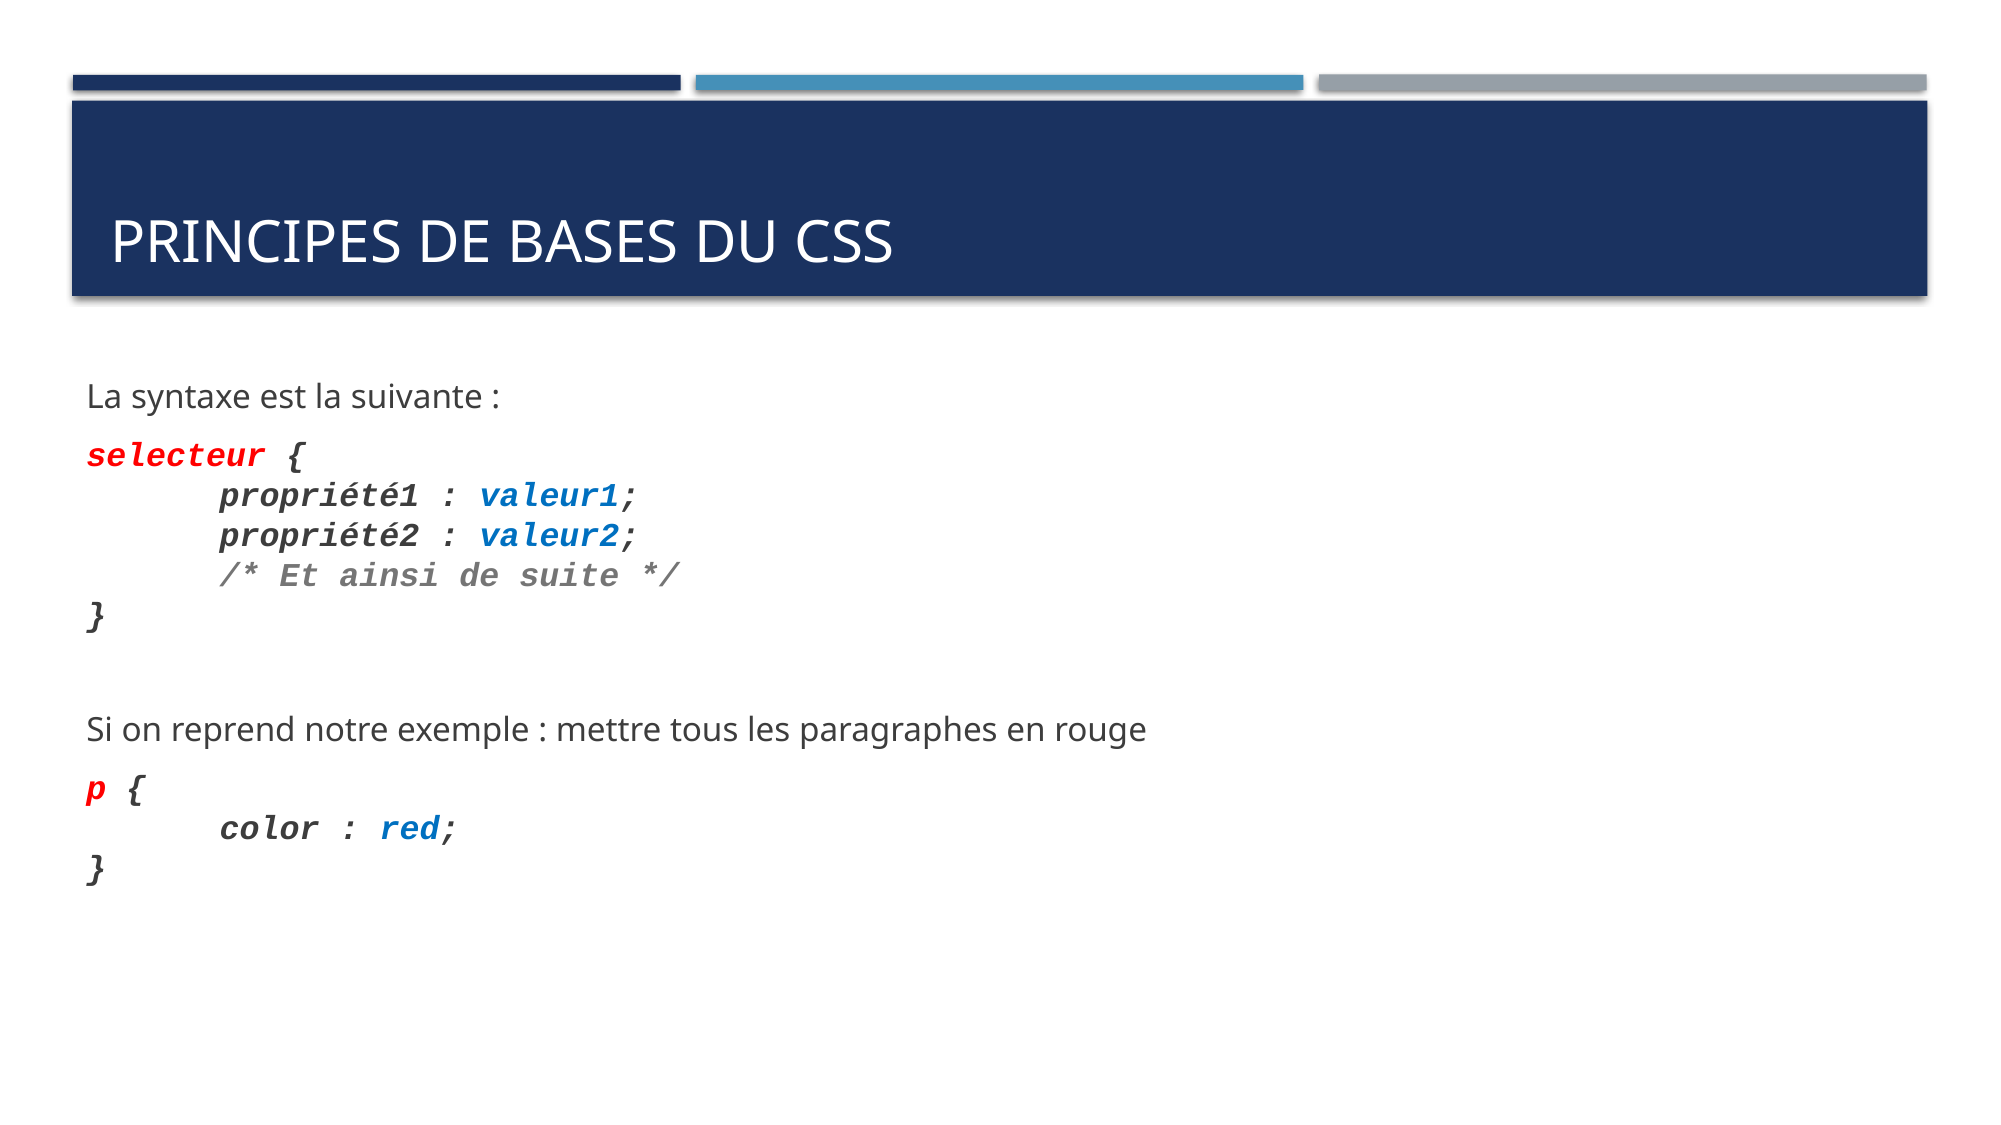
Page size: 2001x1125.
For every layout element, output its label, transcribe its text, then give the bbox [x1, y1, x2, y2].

text_box La syntaxe est la suivante : selecteur { propriété1 : valeur1; propriété2 : valeur2; /* Et ainsi de suite */ } Si on reprend notre exemple : mettre tous les paragraphes en rouge p { color : red; } [71, 367, 1905, 897]
title Principes de bases du css [799, 115, 1905, 282]
text_box [95, 0, 799, 699]
